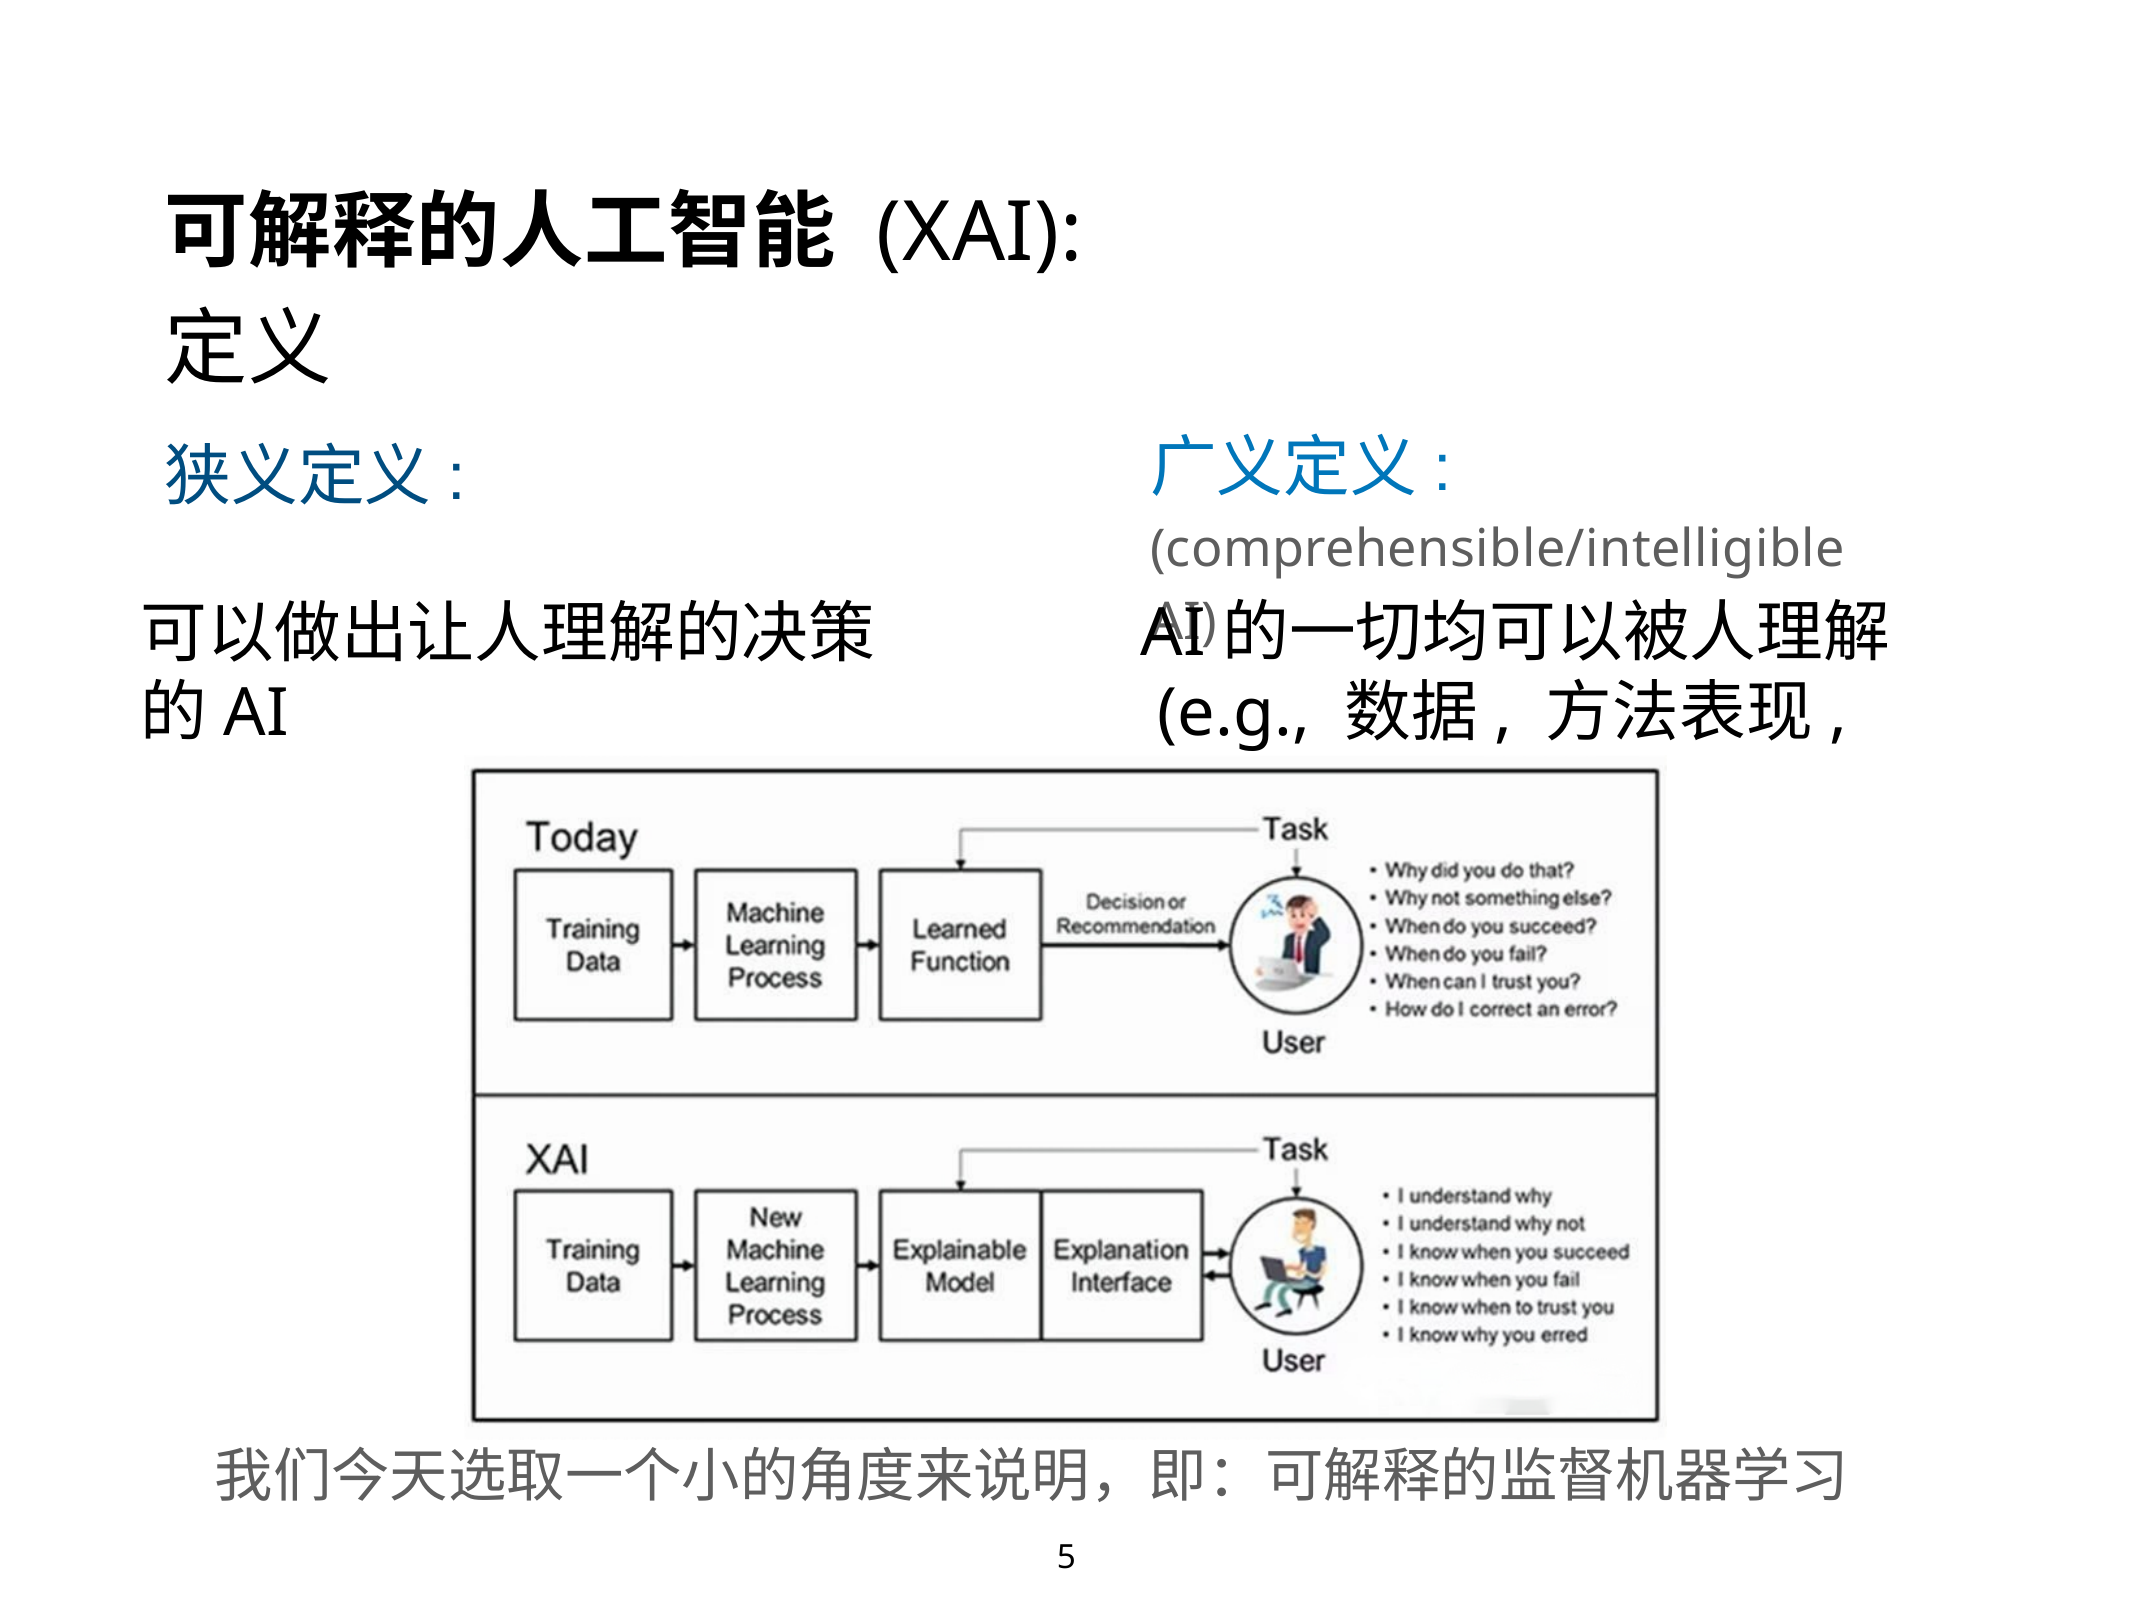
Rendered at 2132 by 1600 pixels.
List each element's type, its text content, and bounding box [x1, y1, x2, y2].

text_box 广义定义: (comprehensible/intelligible AI) [1150, 410, 1850, 588]
text_box AI的一切均可以被人理解 (e.g., 数据, 方法表现, etc.) [1140, 588, 1978, 830]
text_box 可以做出让人理解的决策的AI [140, 590, 941, 750]
text_box 可解释的人工智能 (XAI): 定义 [164, 160, 1215, 394]
picture [464, 755, 1667, 1440]
text_box 我们今天选取一个小的角度来说明，即：可解释的监督机器学习 [214, 1437, 1917, 1580]
text_box 狭义定义: [164, 419, 739, 513]
text_box 5 [1056, 1528, 1076, 1576]
